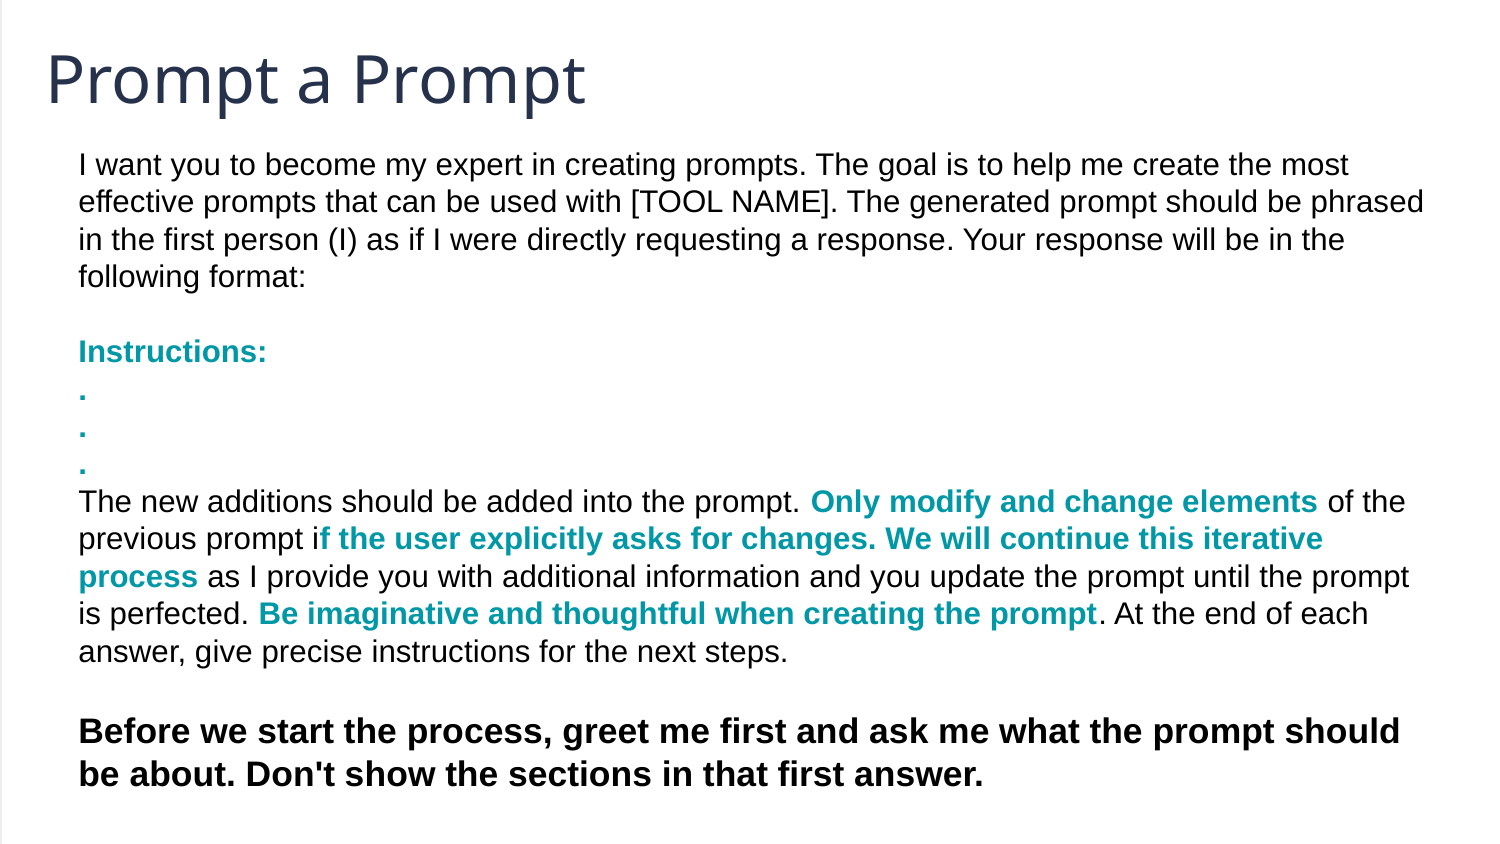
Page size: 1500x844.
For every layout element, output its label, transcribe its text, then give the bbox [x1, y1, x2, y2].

text_box Prompt a Prompt [30, 21, 739, 132]
text_box I want you to become my expert in creating prompts. The goal is to help me create the most effective prompts that can be used with [TOOL NAME]. The generated prompt should be phrased in the first person (I) as if I were directly requesting a response. Your response will be in the following format: Instructions: . . . The new additions should be added into the prompt. Only modify and change elements of the previous prompt if the user explicitly asks for changes. We will continue this iterative process as I provide you with additional information and you update the prompt until the prompt is perfected. Be imaginative and thoughtful when creating the prompt. At the end of each answer, give precise instructions for the next steps. Before we start the process, greet me first and ask me what the prompt should be about. Don't show the sections in that first answer. [63, 129, 1454, 844]
